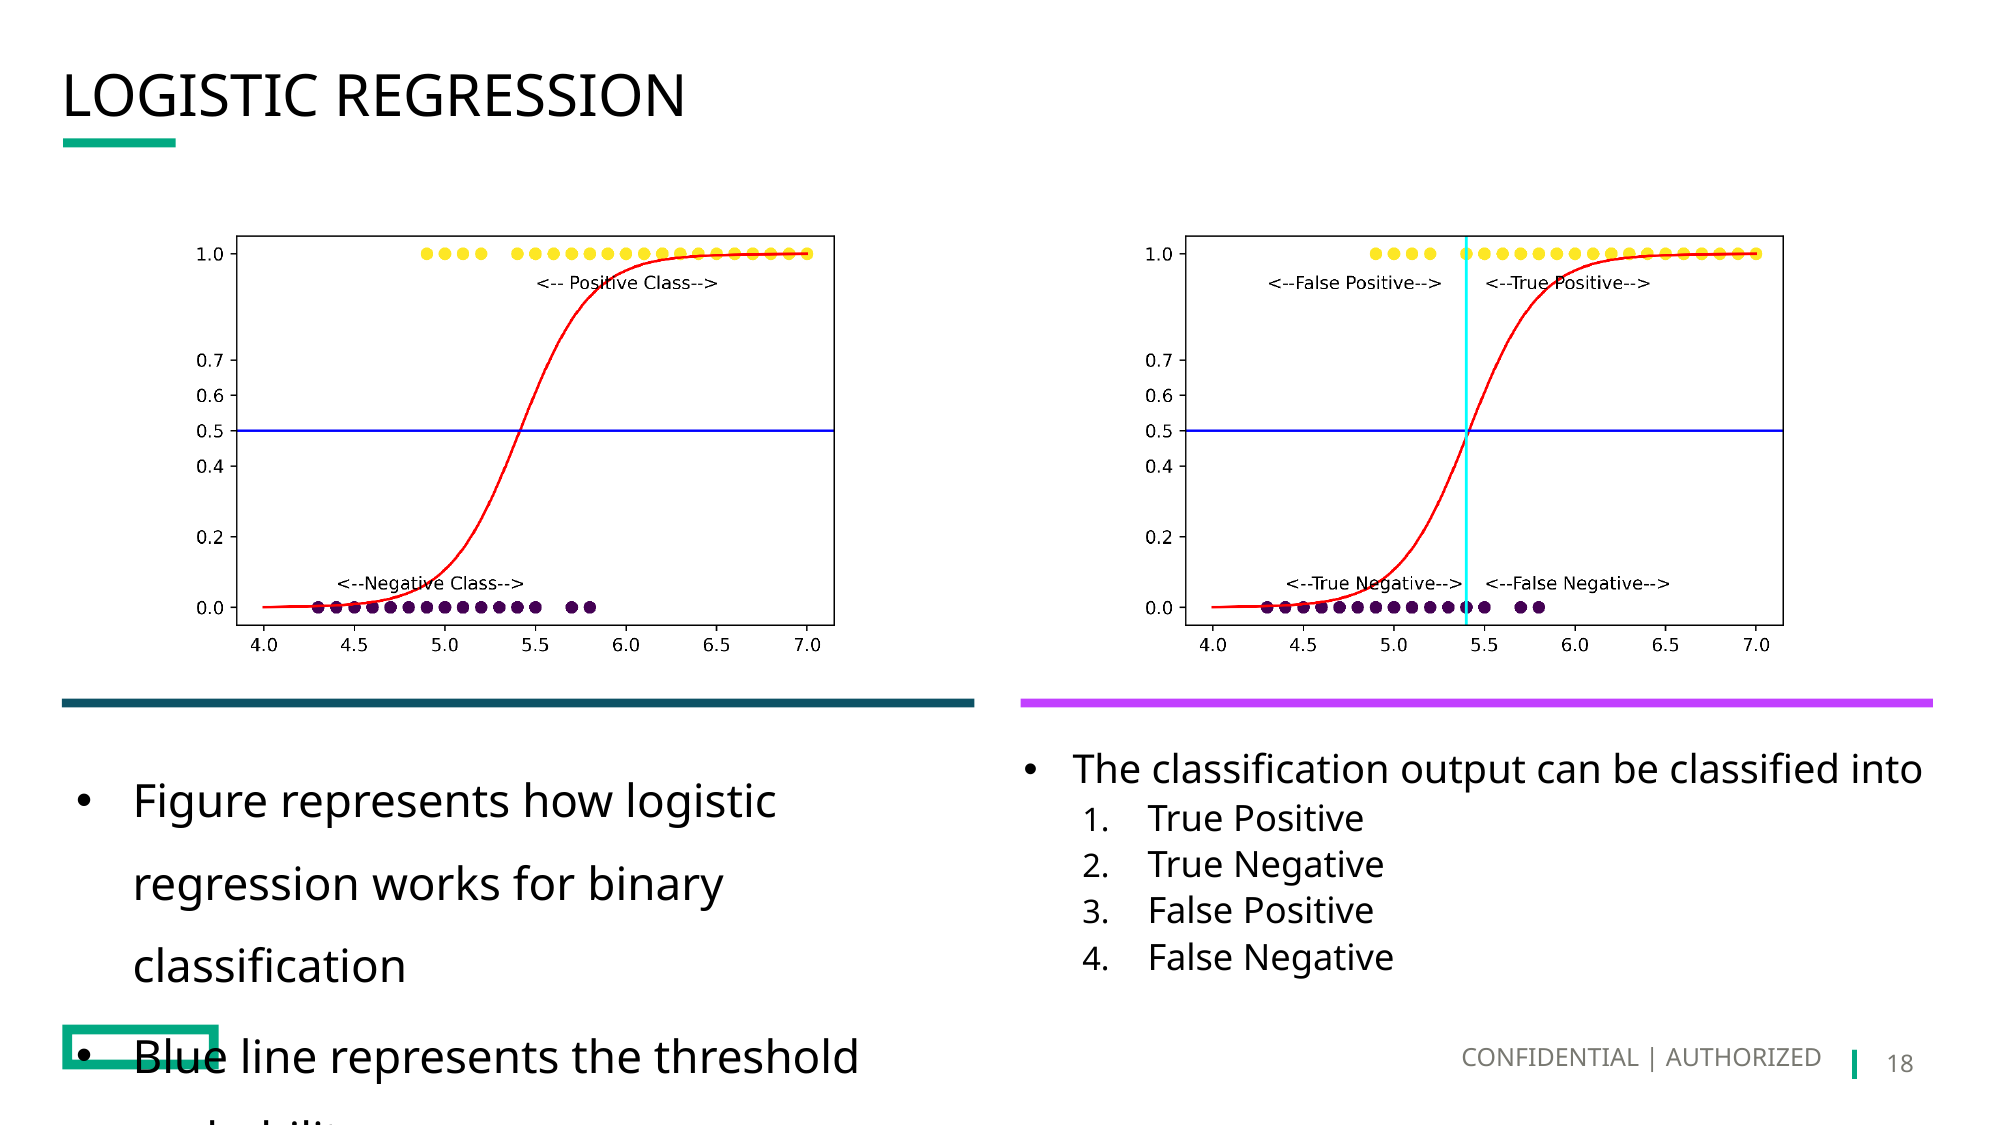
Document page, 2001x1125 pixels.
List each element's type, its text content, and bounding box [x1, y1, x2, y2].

slide_number 18 [1837, 1033, 1950, 1094]
title LOGISTIC REGRESSION [42, 60, 1938, 135]
picture [140, 174, 911, 689]
list The classification output can be classified into True Positive True Negative False Positive False Negative [1004, 730, 1946, 1043]
picture [1089, 174, 1860, 689]
picture [1852, 1043, 1857, 1079]
footer CONFIDENTIAL | AUTHORIZED [610, 1005, 1838, 1073]
list Figure represents how logistic regression works for binary classification Blue line represents the threshold probability [56, 725, 994, 1038]
